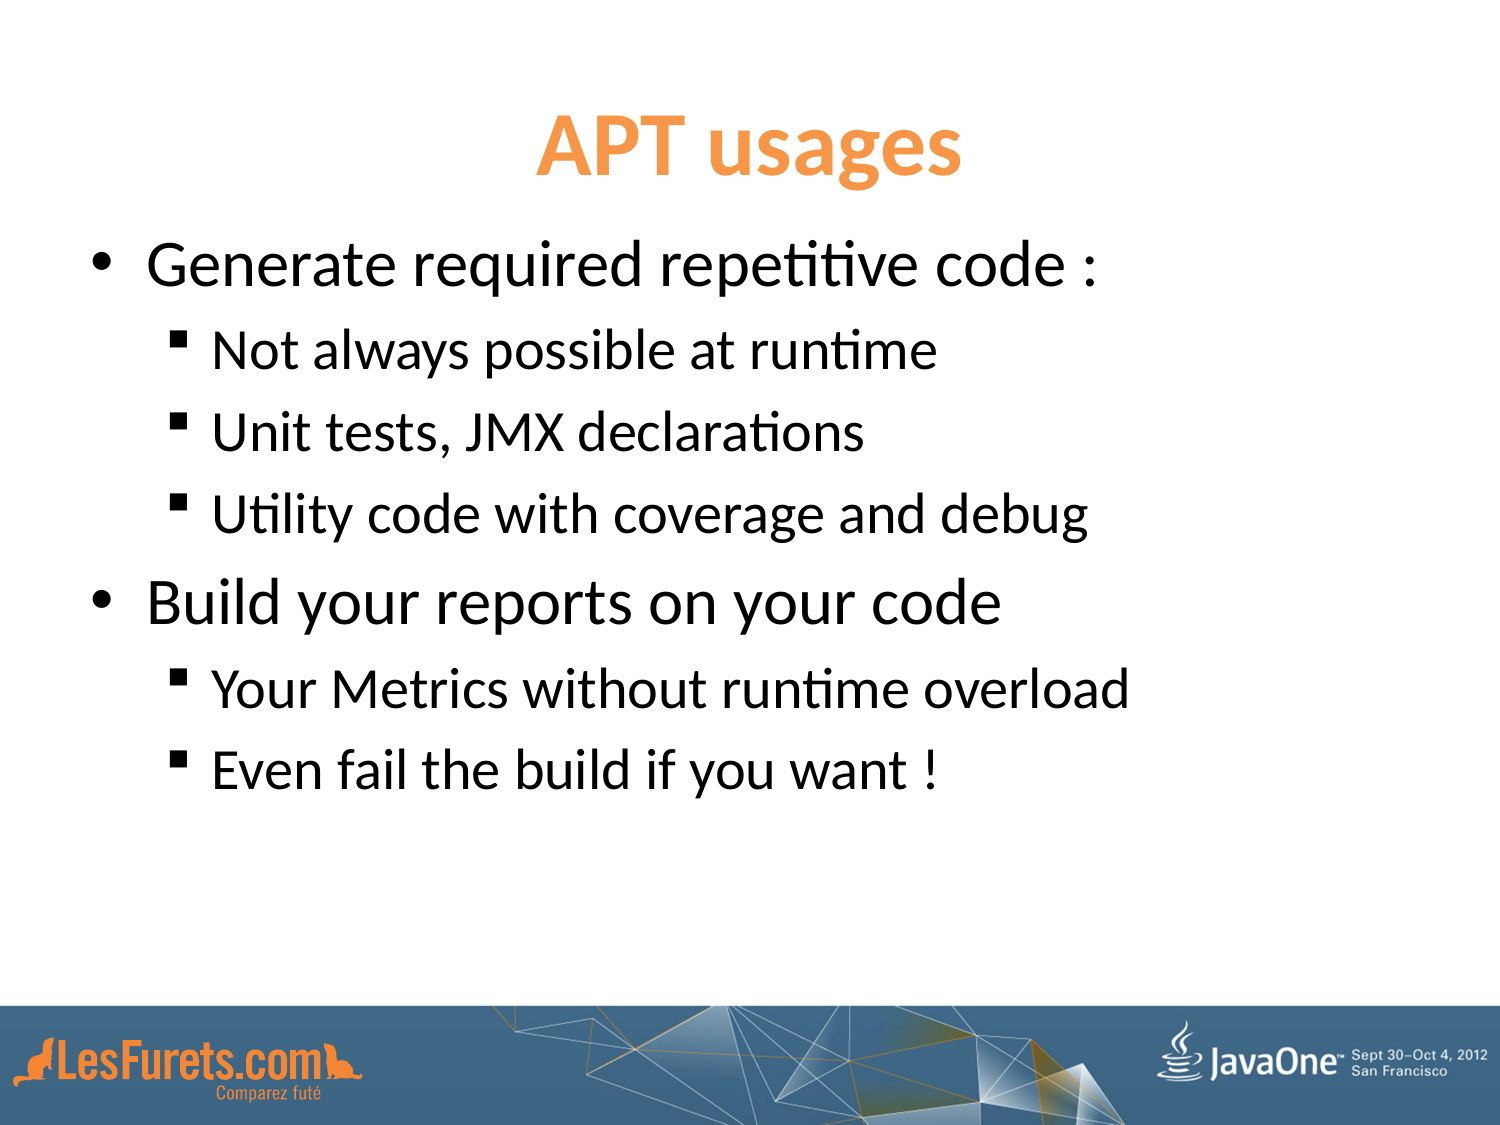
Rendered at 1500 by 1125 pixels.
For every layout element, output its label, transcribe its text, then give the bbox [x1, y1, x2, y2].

list Generate required repetitive code : Not always possible at runtime Unit tests, JMX declarations Utility code with coverage and debug Build your reports on your code Your Metrics without runtime overload Even fail the build if you want ! [75, 212, 1425, 955]
picture [0, 0, 1500, 1125]
title APT usages [75, 45, 1425, 212]
